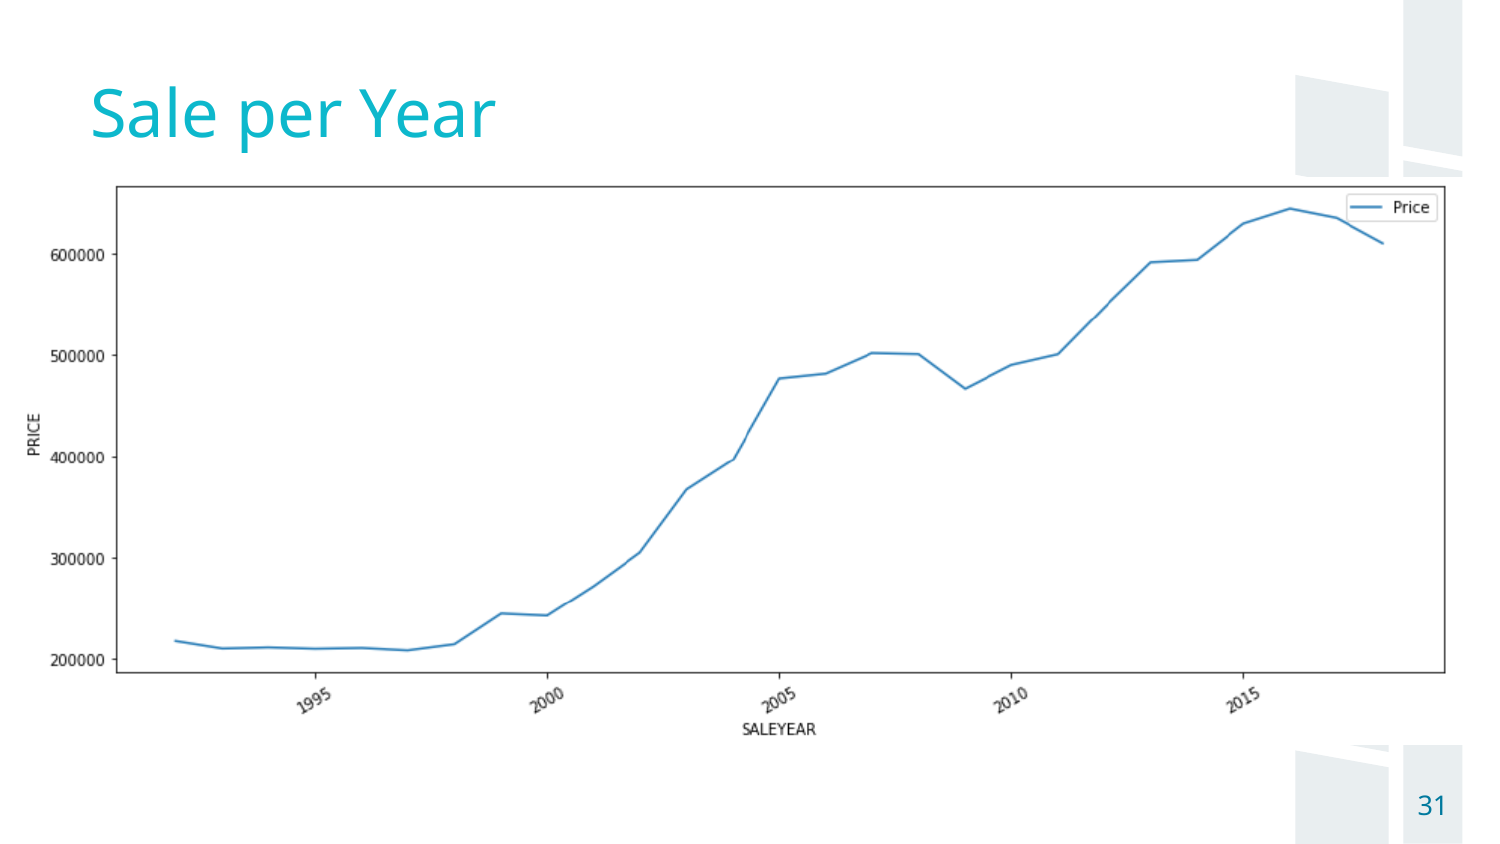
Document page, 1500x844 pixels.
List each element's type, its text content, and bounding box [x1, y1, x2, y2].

slide_number ‹#› [1403, 769, 1463, 844]
picture [24, 176, 1470, 745]
title Sale per Year [90, 87, 1404, 153]
